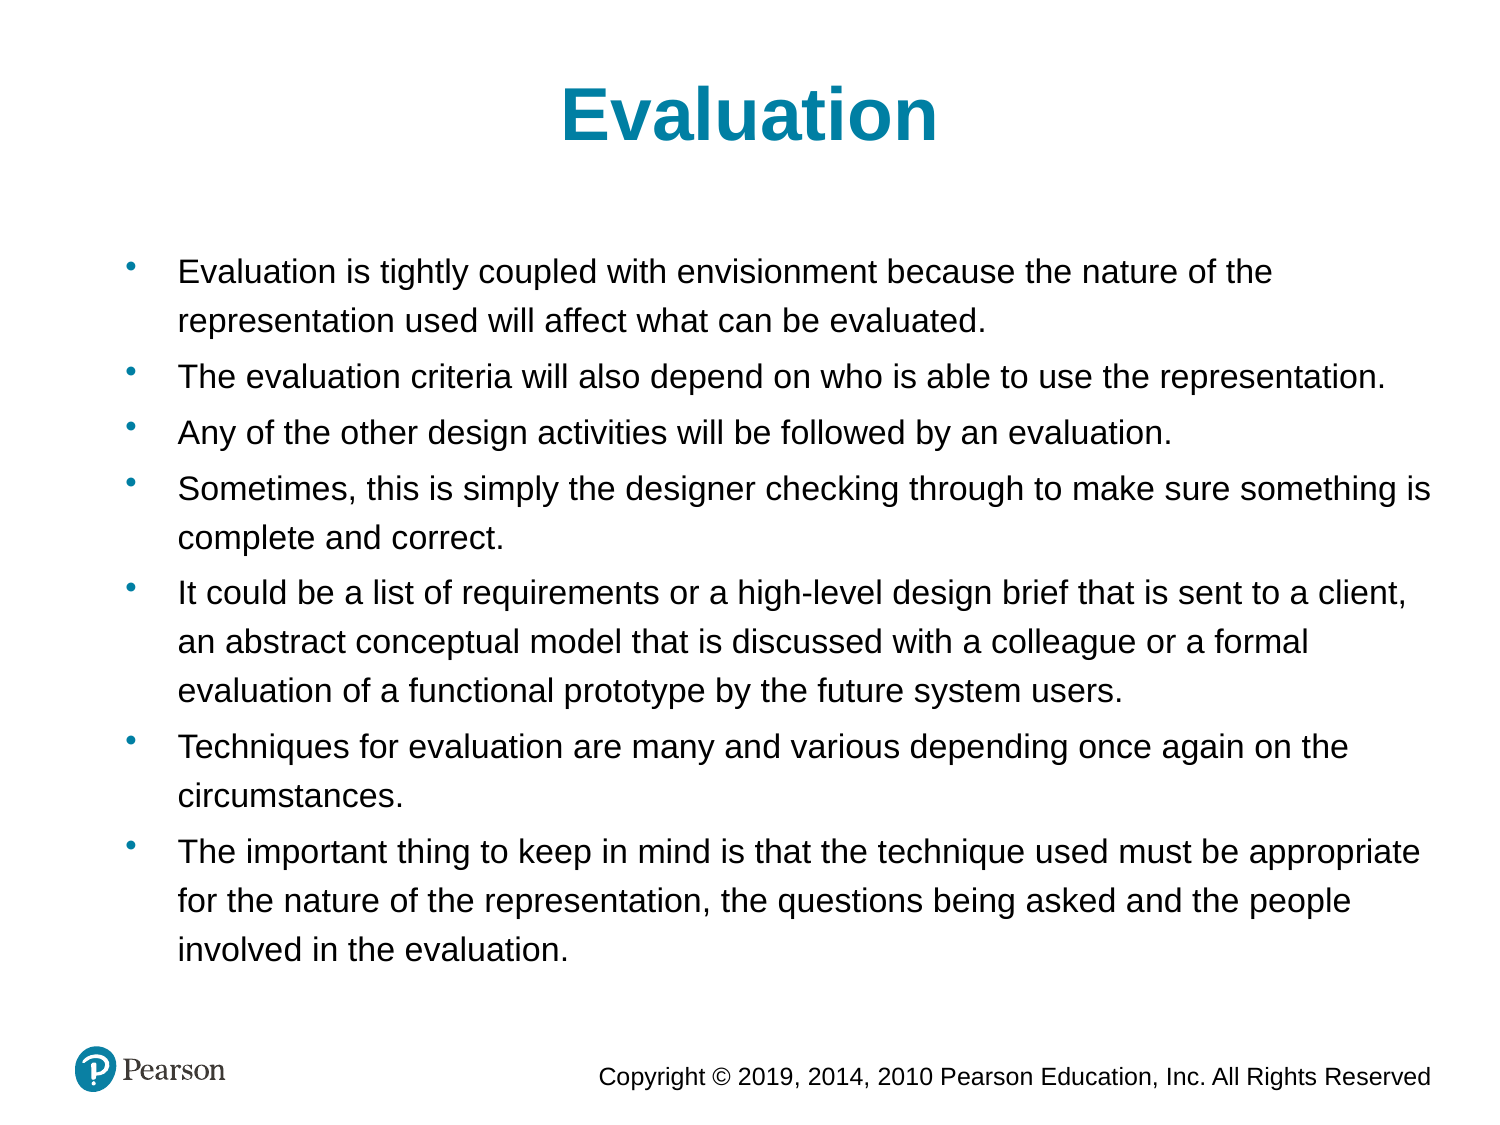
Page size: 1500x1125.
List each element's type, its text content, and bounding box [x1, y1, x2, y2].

title Evaluation [75, 64, 1425, 156]
list Evaluation is tightly coupled with envisionment because the nature of the representation used will affect what can be evaluated. The evaluation criteria will also depend on who is able to use the representation. Any of the other design activities will be followed by an evaluation. Sometimes, this is simply the designer checking through to make sure something is complete and correct. It could be a list of requirements or a high-level design brief that is sent to a client, an abstract conceptual model that is discussed with a colleague or a formal evaluation of a functional prototype by the future system users. Techniques for evaluation are many and various depending once again on the circumstances. The important thing to keep in mind is that the technique used must be appropriate for the nature of the representation, the questions being asked and the people involved in the evaluation. [110, 234, 1461, 1004]
